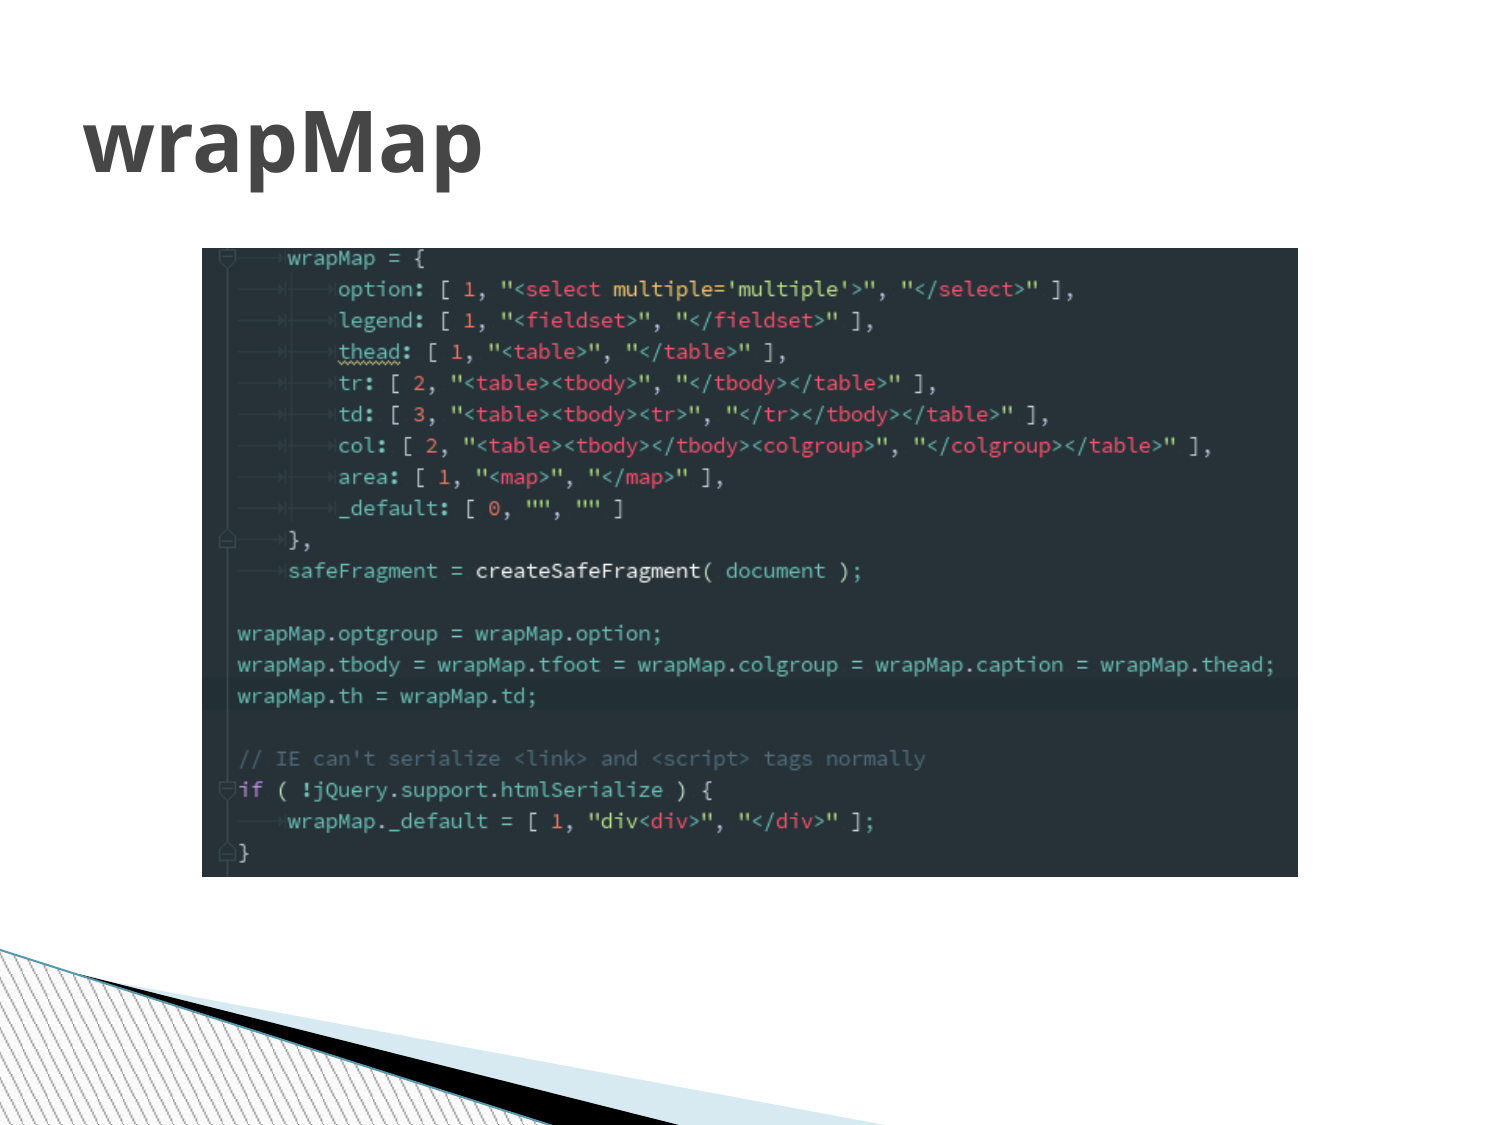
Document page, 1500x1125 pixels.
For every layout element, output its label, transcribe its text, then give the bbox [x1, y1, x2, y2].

title wrapMap [74, 44, 1426, 234]
picture [0, 952, 543, 1125]
picture [202, 248, 1298, 877]
